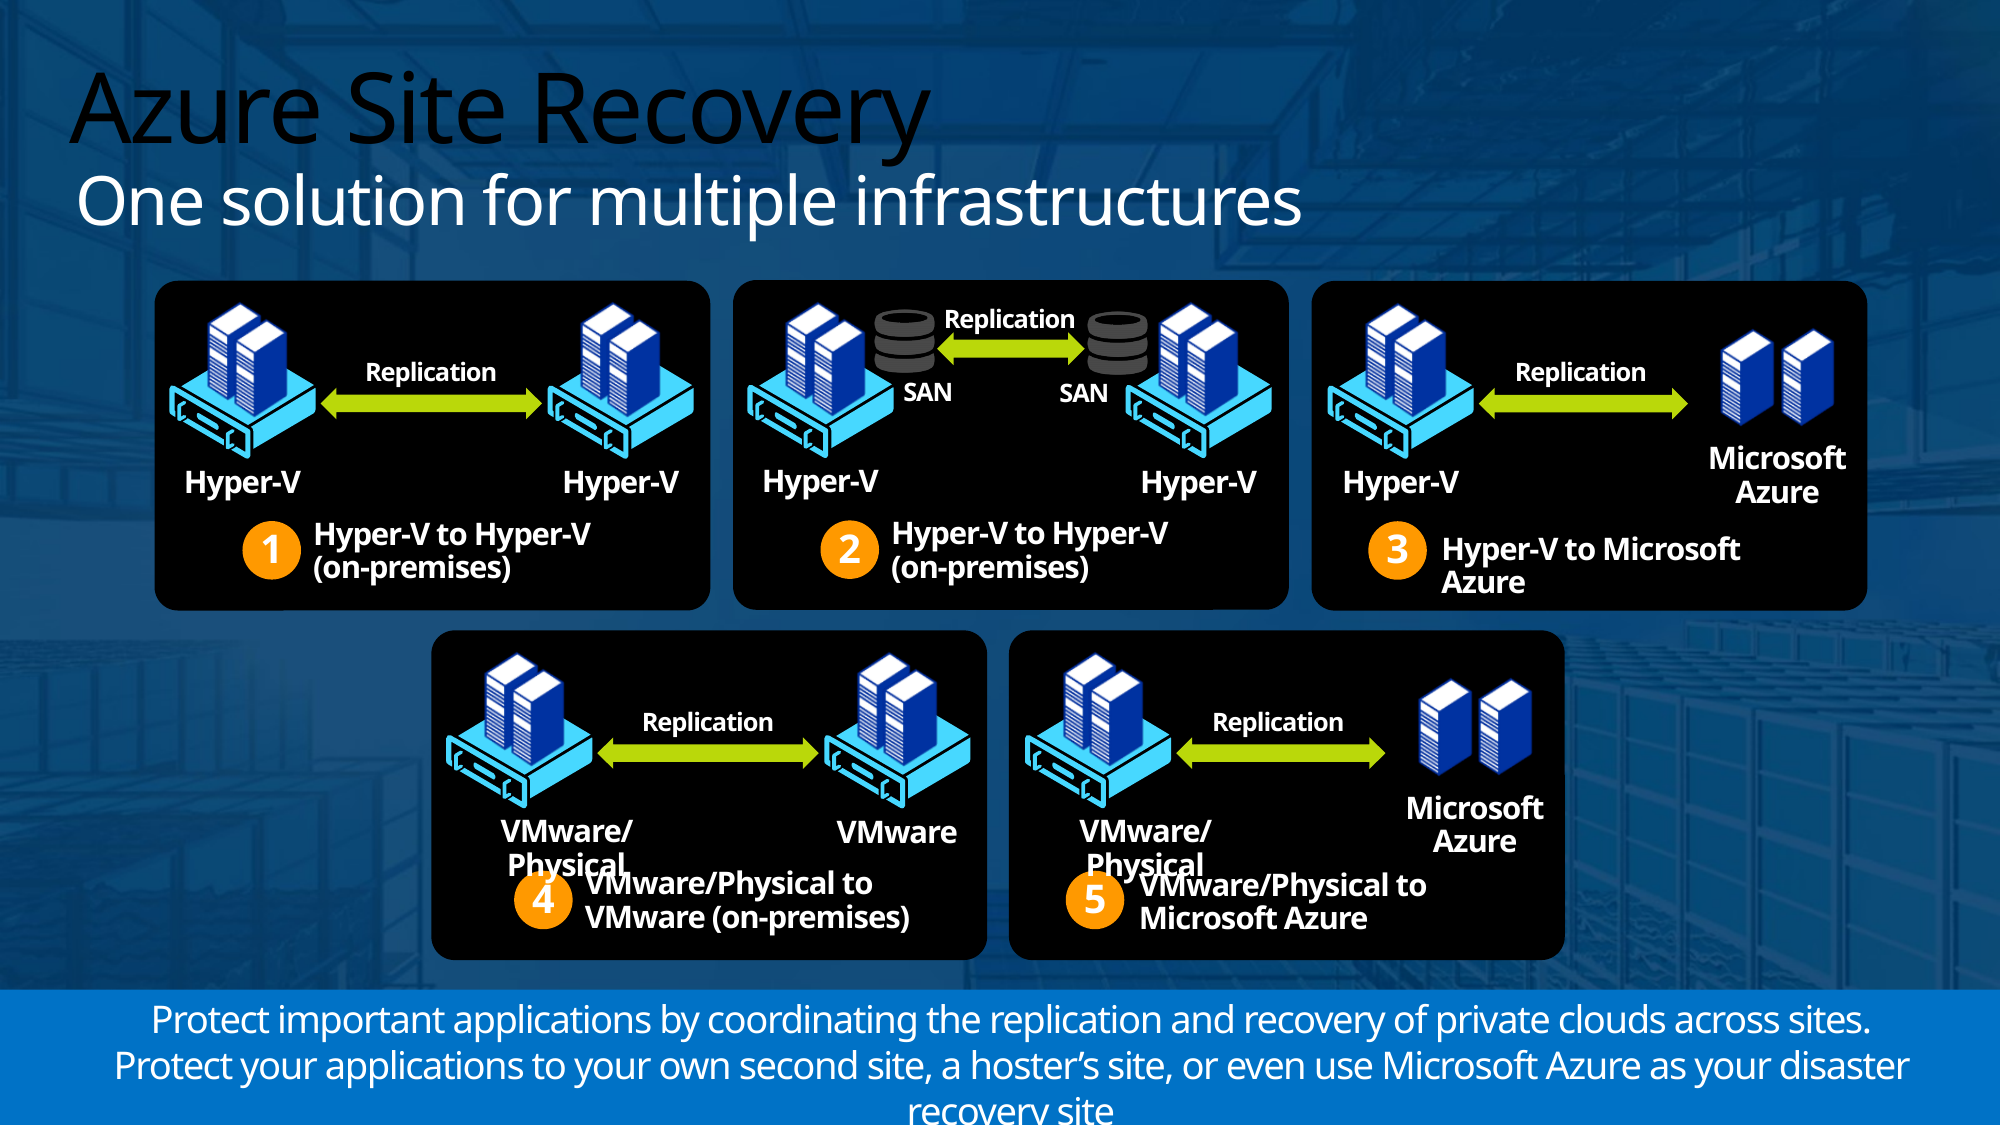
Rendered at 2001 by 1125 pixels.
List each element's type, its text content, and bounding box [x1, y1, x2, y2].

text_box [1008, 630, 1565, 961]
text_box Protect important applications by coordinating the replication and recovery of private clouds across sites. Protect your applications to your own second site, a hoster’s site, or even use Microsoft Azure as your disaster recovery site [26, 1003, 1996, 1125]
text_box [154, 280, 711, 611]
title Azure Site Recovery [45, 43, 1915, 122]
picture [0, 0, 2000, 989]
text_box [431, 630, 988, 961]
text_box One solution for multiple infrastructures [42, 122, 1987, 303]
text_box [0, 989, 2000, 1125]
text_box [732, 279, 1290, 611]
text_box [1311, 280, 1868, 611]
